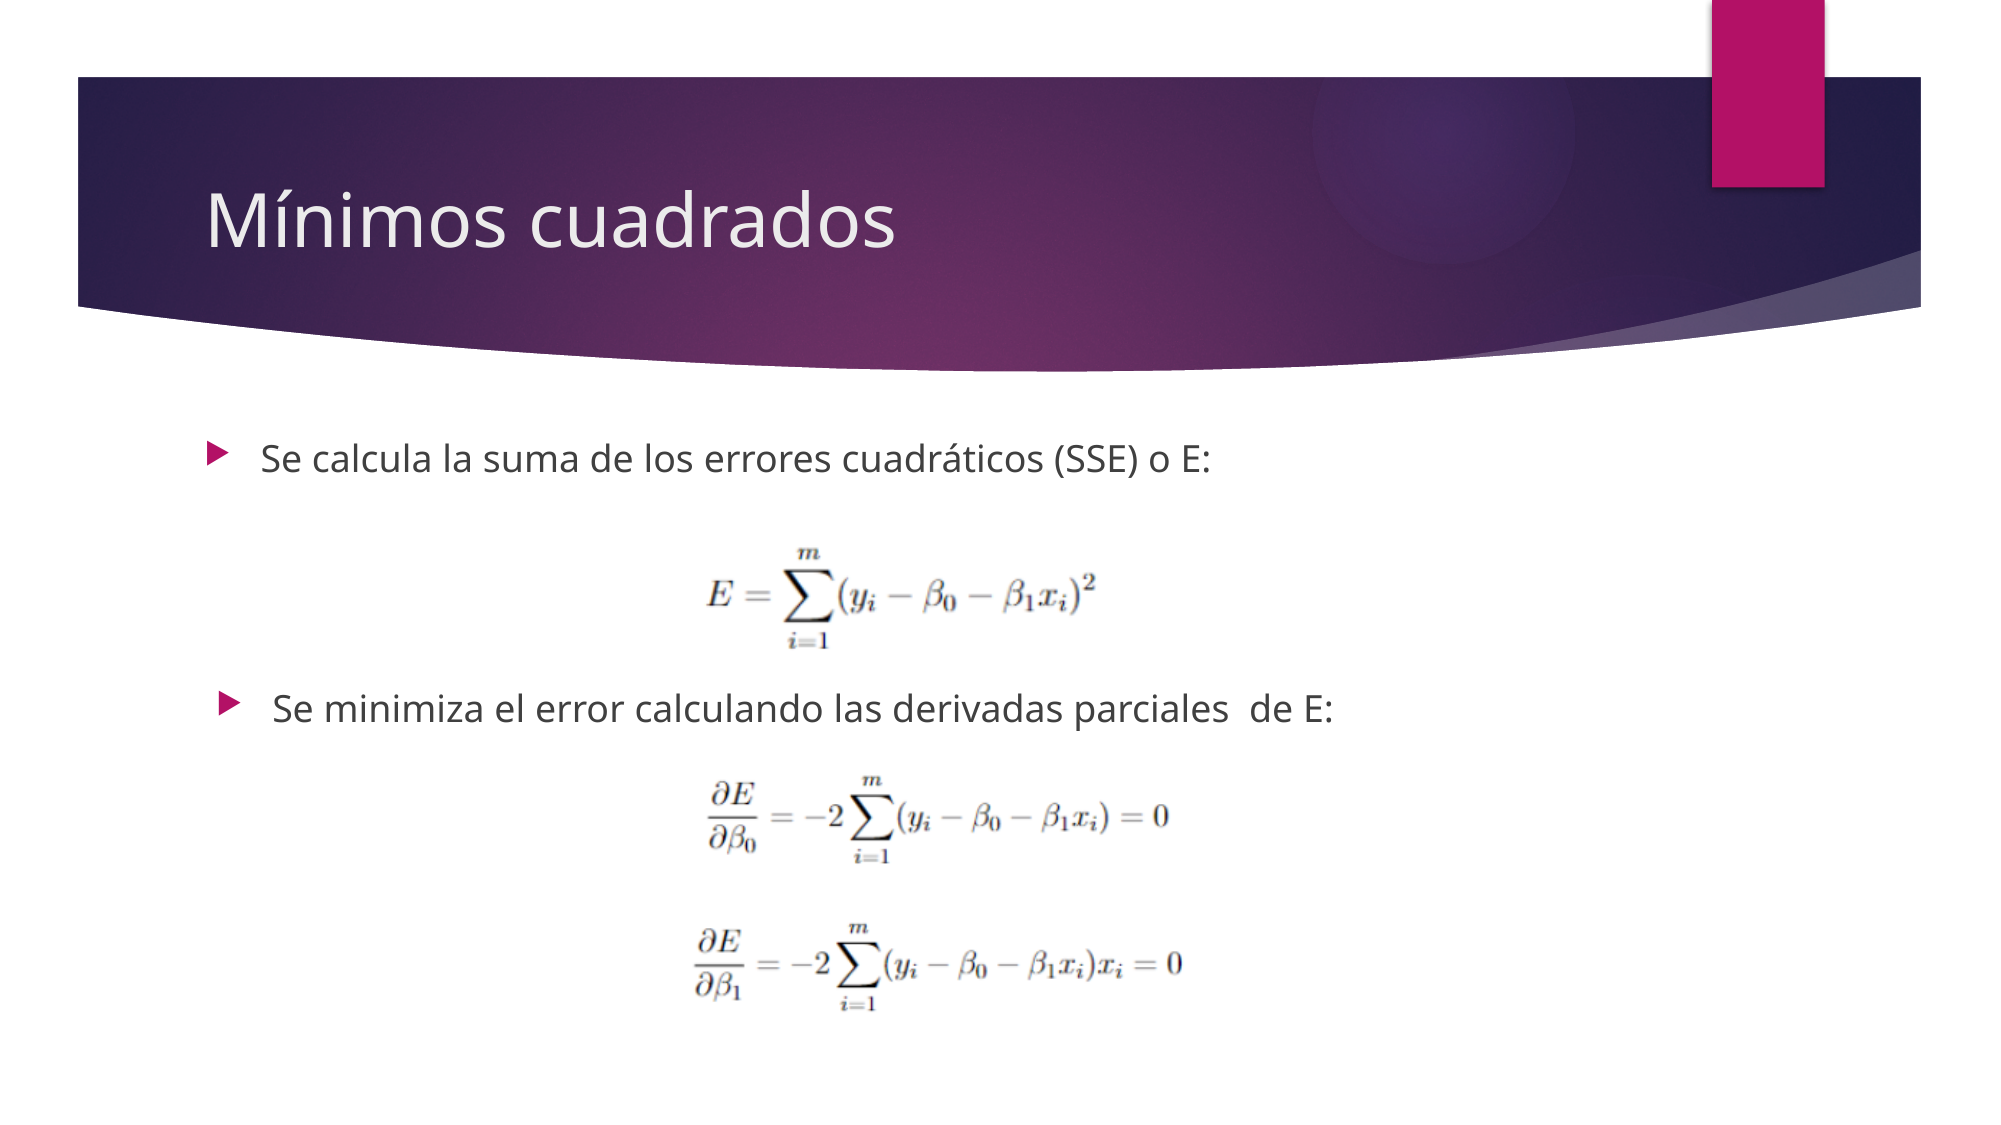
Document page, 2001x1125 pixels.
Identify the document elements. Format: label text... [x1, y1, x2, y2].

list Se calcula la suma de los errores cuadráticos (SSE) o E: [189, 427, 1638, 544]
picture [676, 513, 1124, 669]
text_box Se minimiza el error calculando las derivadas parciales de E: [201, 677, 1649, 794]
picture [676, 754, 1222, 1015]
title Mínimos cuadrados [189, 159, 1627, 276]
